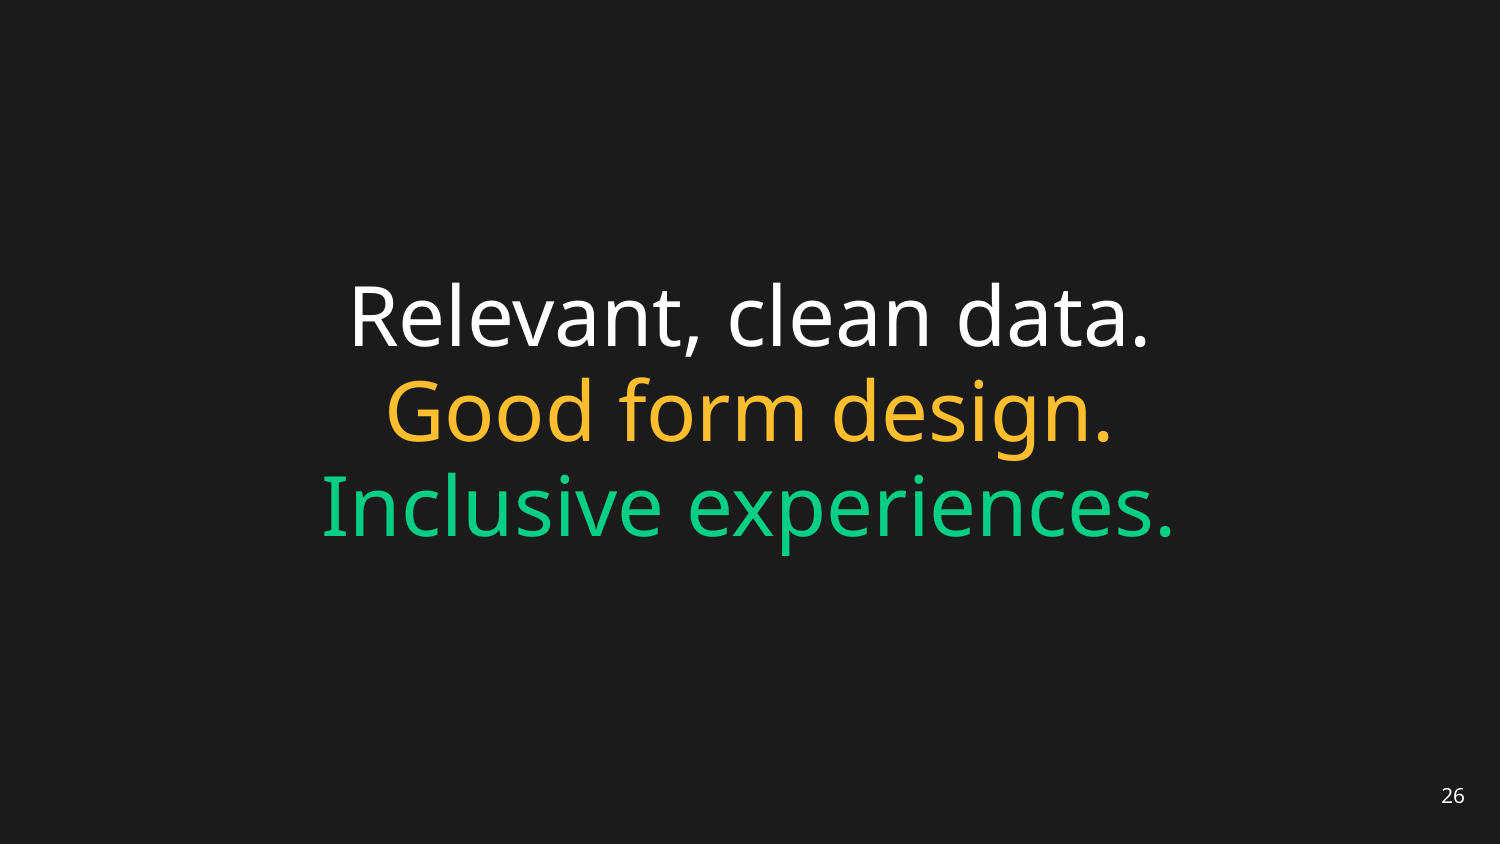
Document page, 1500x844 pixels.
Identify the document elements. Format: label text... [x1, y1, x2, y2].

title Relevant, clean data. Good form design. Inclusive experiences. [51, 72, 1449, 753]
slide_number 26 [1389, 764, 1480, 830]
